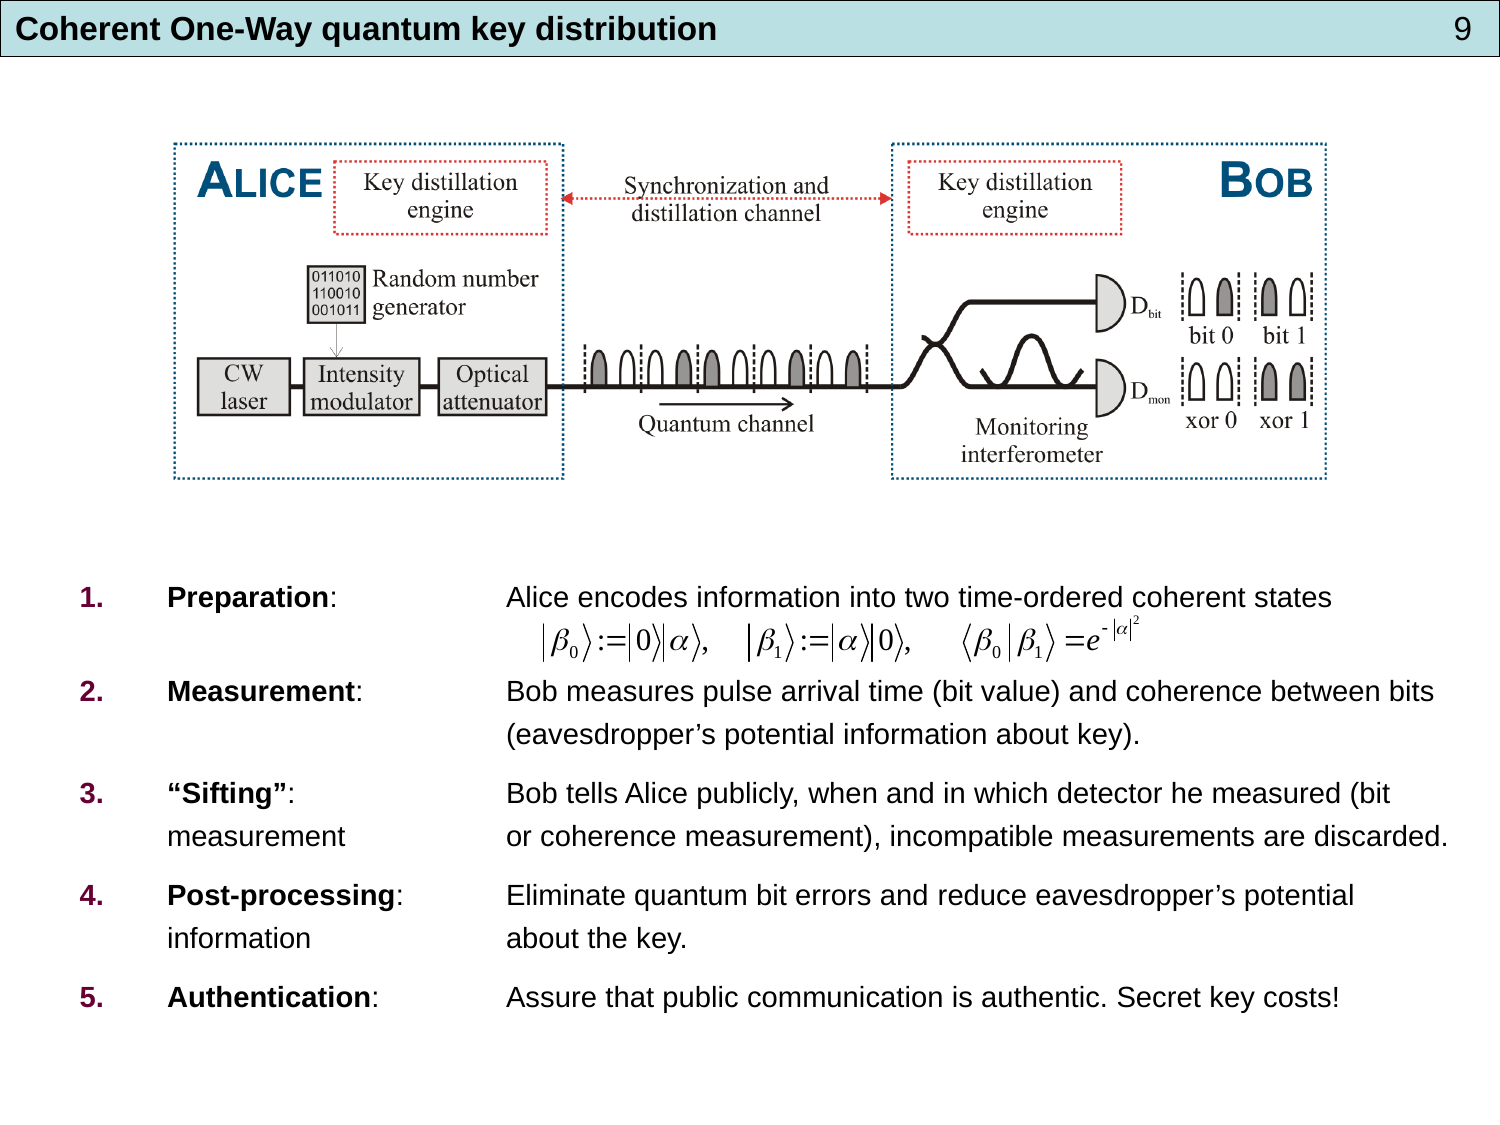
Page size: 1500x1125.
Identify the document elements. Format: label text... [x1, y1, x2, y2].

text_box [537, 608, 1149, 669]
title Coherent One-Way quantum key distribution 9 [0, 0, 1500, 57]
text_box Preparation: Alice encodes information into two time-ordered coherent states Measurement: Bob measures pulse arrival time (bit value) and coherence between bits (eavesdropper’s potential information about key). “Sifting”: Bob tells Alice publicly, when and in which detector he measured (bit measurement or coherence measurement), incompatible measurements are discarded. Post-processing: Eliminate quantum bit errors and reduce eavesdropper’s potential information about the key. Authentication: Assure that public communication is authentic. Secret key costs! [64, 562, 1500, 825]
picture [173, 142, 1327, 480]
